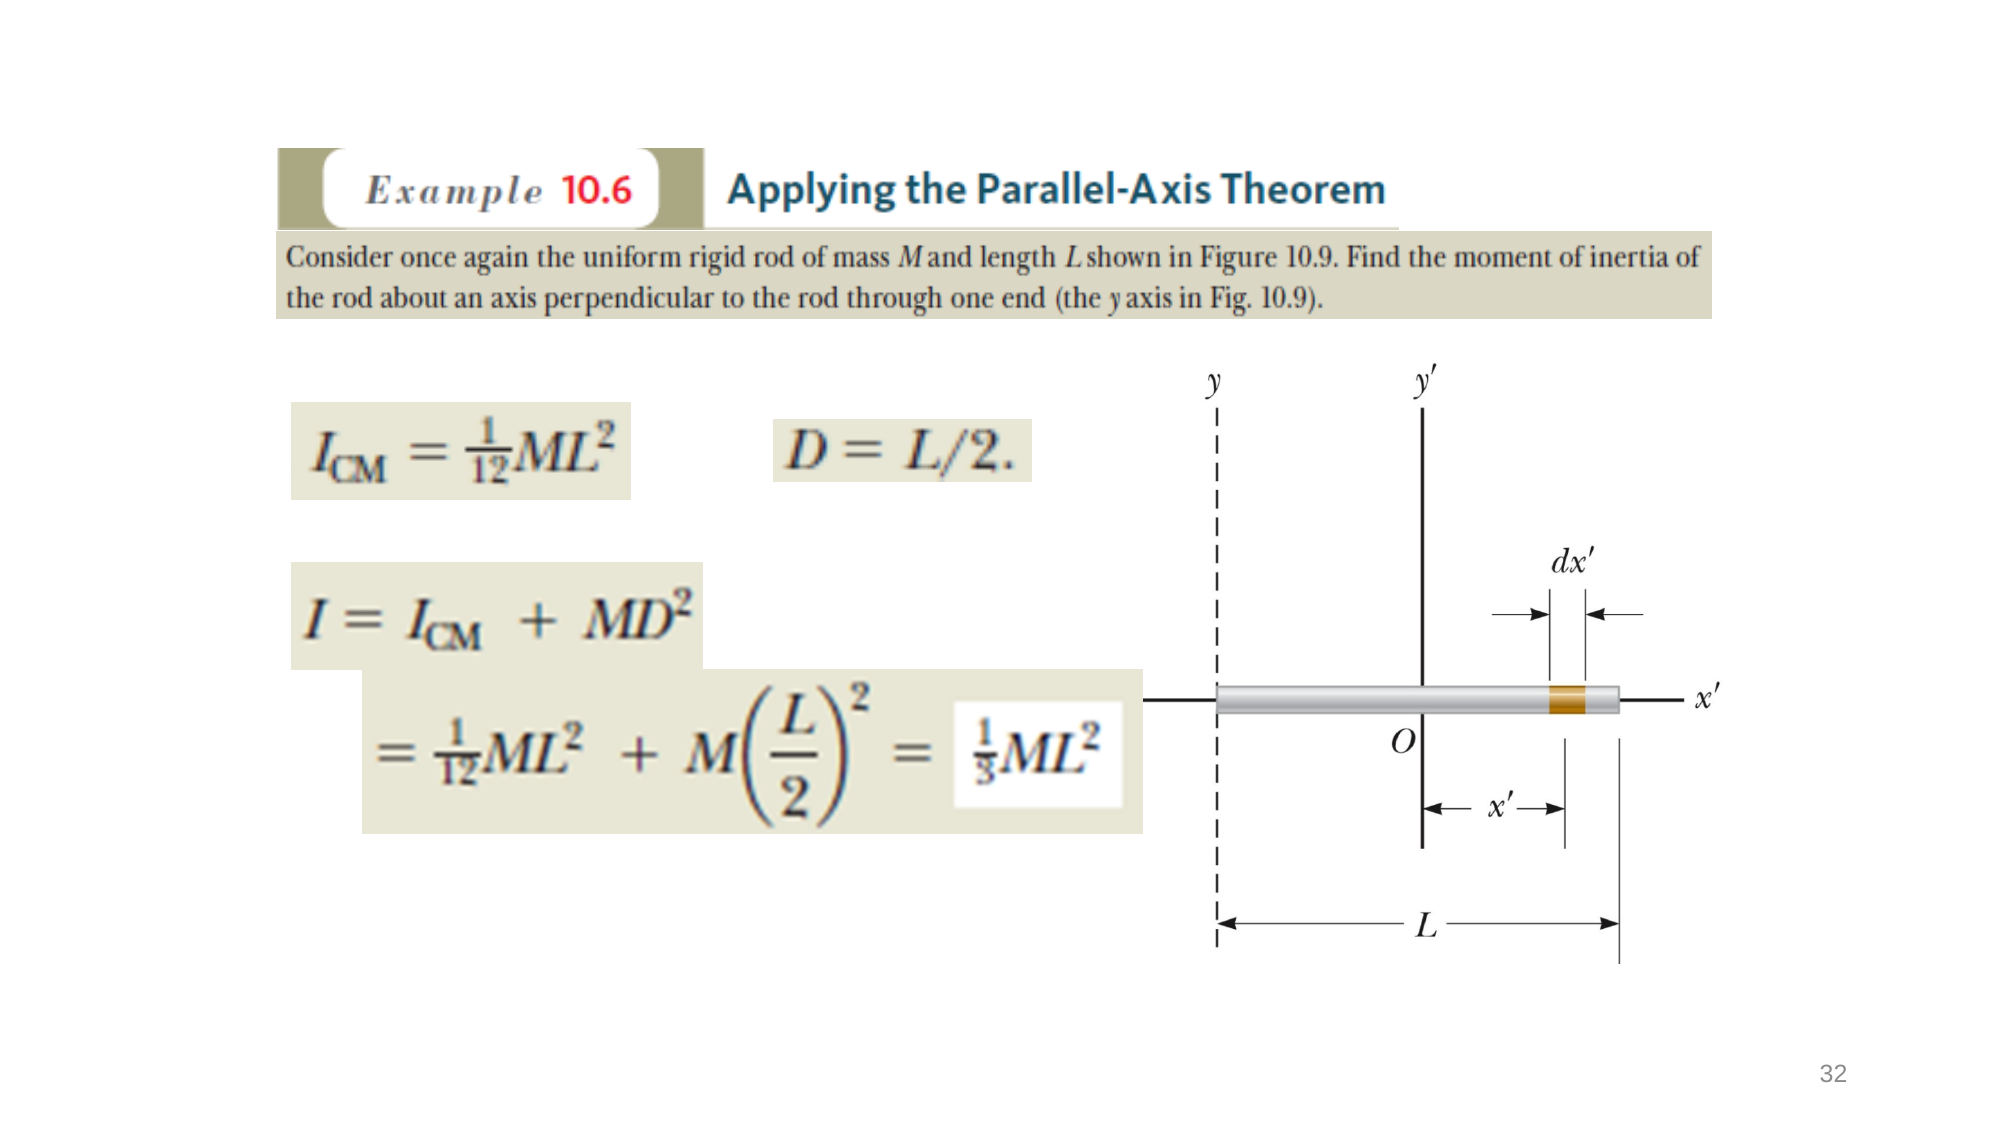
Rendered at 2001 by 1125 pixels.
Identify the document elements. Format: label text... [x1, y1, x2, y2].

picture [276, 148, 1399, 230]
slide_number 32 [1412, 1042, 1863, 1103]
picture [773, 419, 1032, 482]
picture [291, 402, 631, 500]
picture [291, 357, 1723, 965]
picture [276, 231, 1712, 319]
